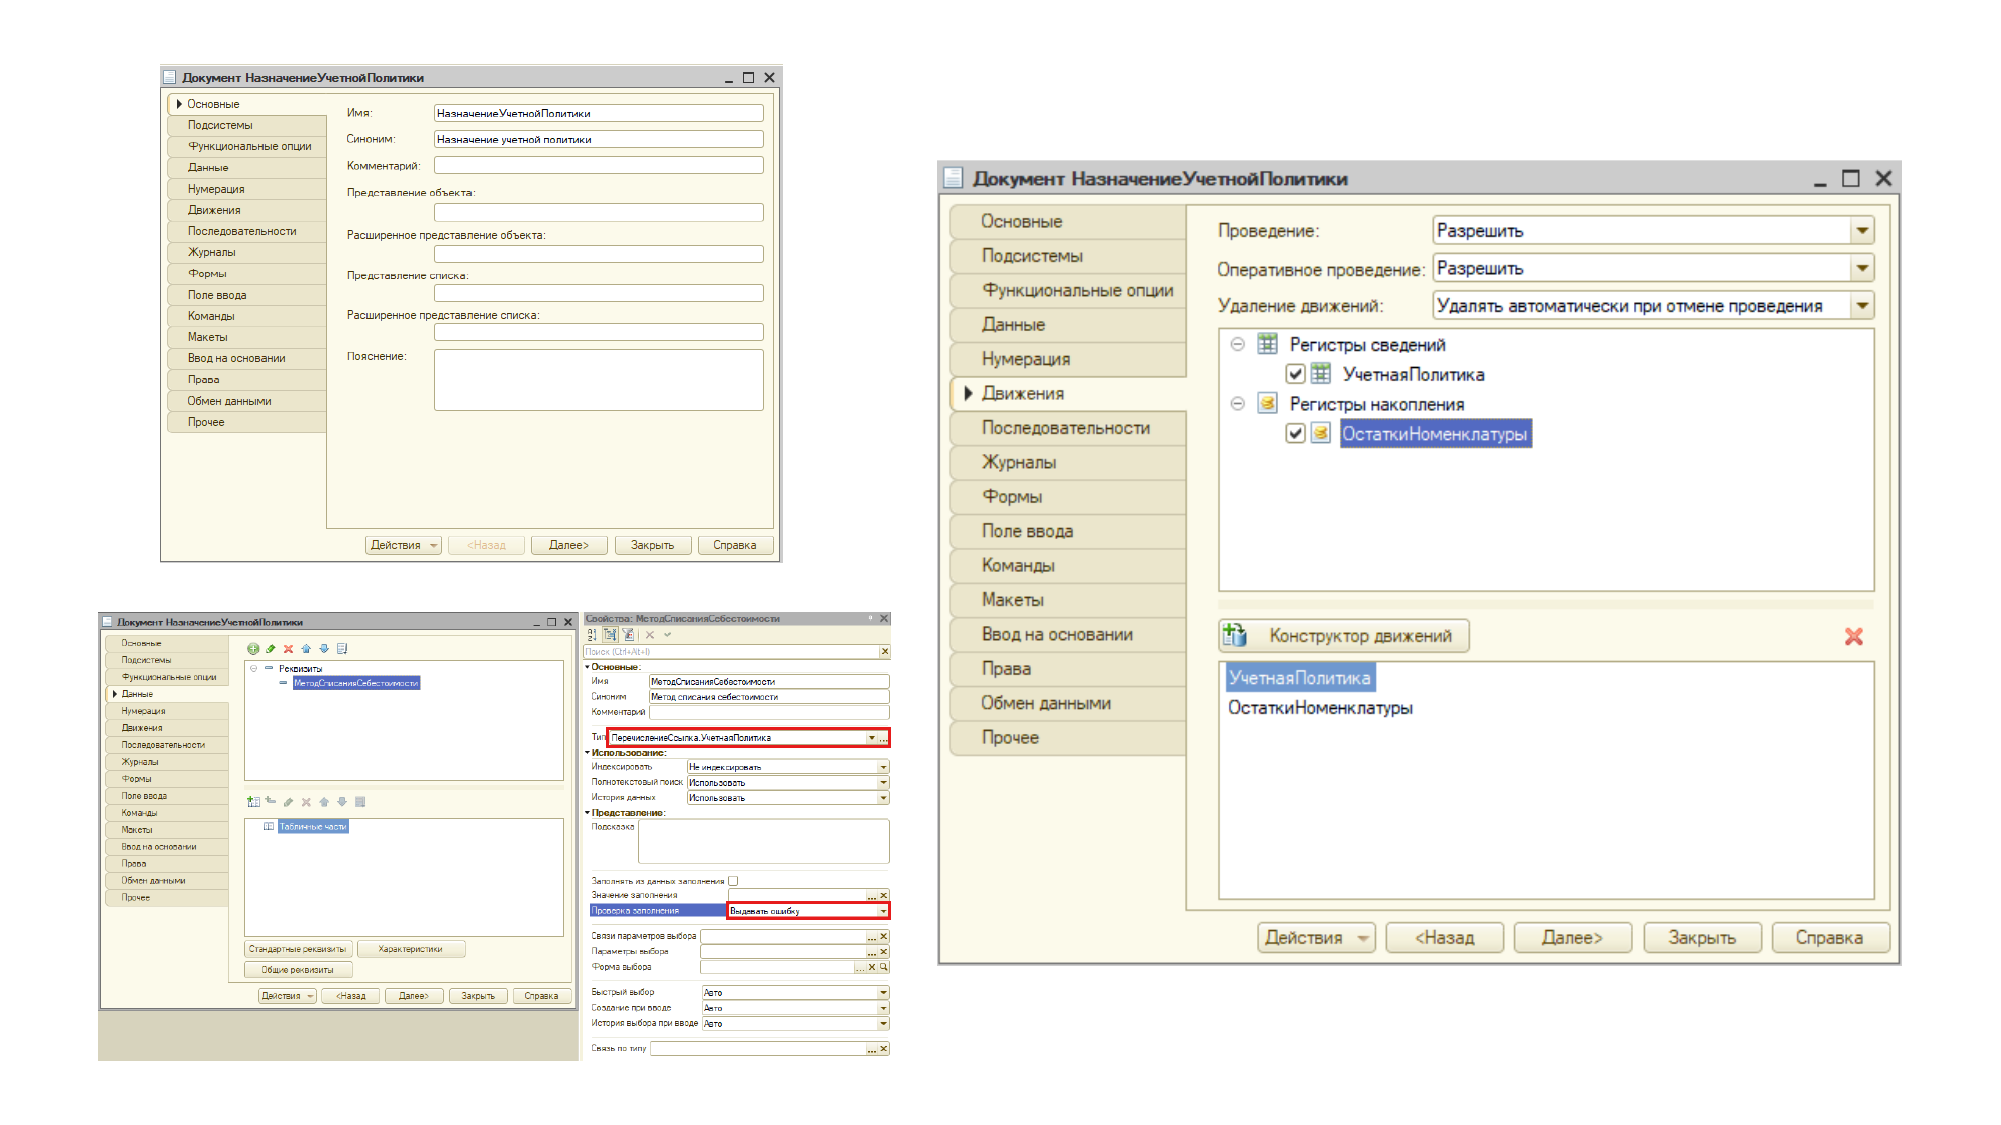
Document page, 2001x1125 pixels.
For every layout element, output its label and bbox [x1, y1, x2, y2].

picture [160, 64, 783, 563]
picture [98, 612, 891, 1061]
picture [937, 159, 1902, 966]
